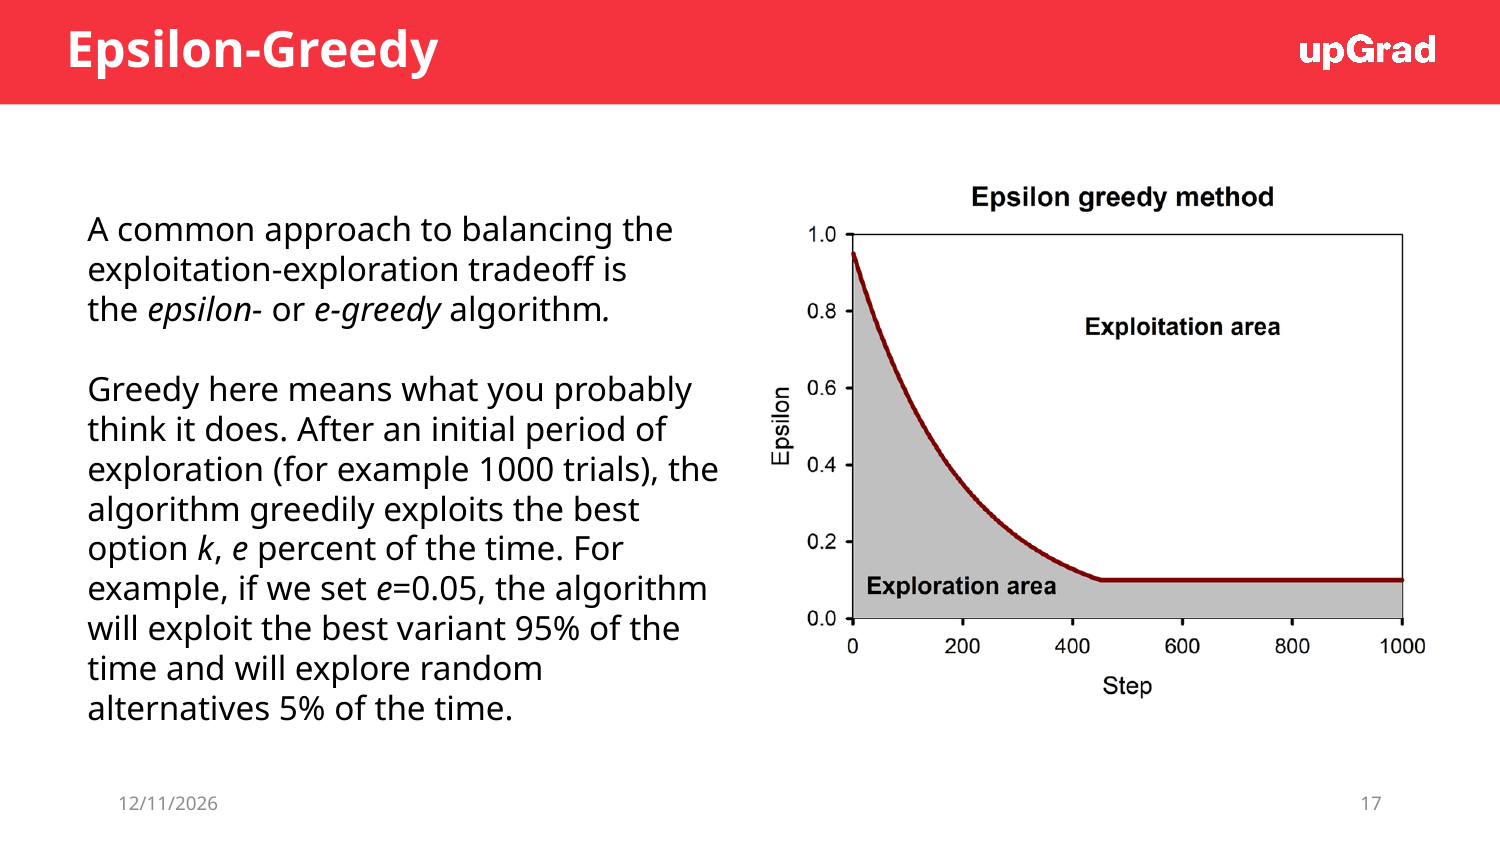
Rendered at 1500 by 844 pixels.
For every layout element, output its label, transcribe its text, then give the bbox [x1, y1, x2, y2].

text_box A common approach to balancing the exploitation-exploration tradeoff is the epsilon- or e-greedy algorithm. Greedy here means what you probably think it does. After an initial period of exploration (for example 1000 trials), the algorithm greedily exploits the best option k, e percent of the time. For example, if we set e=0.05, the algorithm will exploit the best variant 95% of the time and will explore random alternatives 5% of the time. [72, 200, 750, 735]
title Epsilon-Greedy [51, 20, 665, 83]
picture [769, 184, 1428, 701]
slide_number 17 [1059, 782, 1397, 827]
picture [1300, 34, 1435, 70]
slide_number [103, 782, 441, 827]
